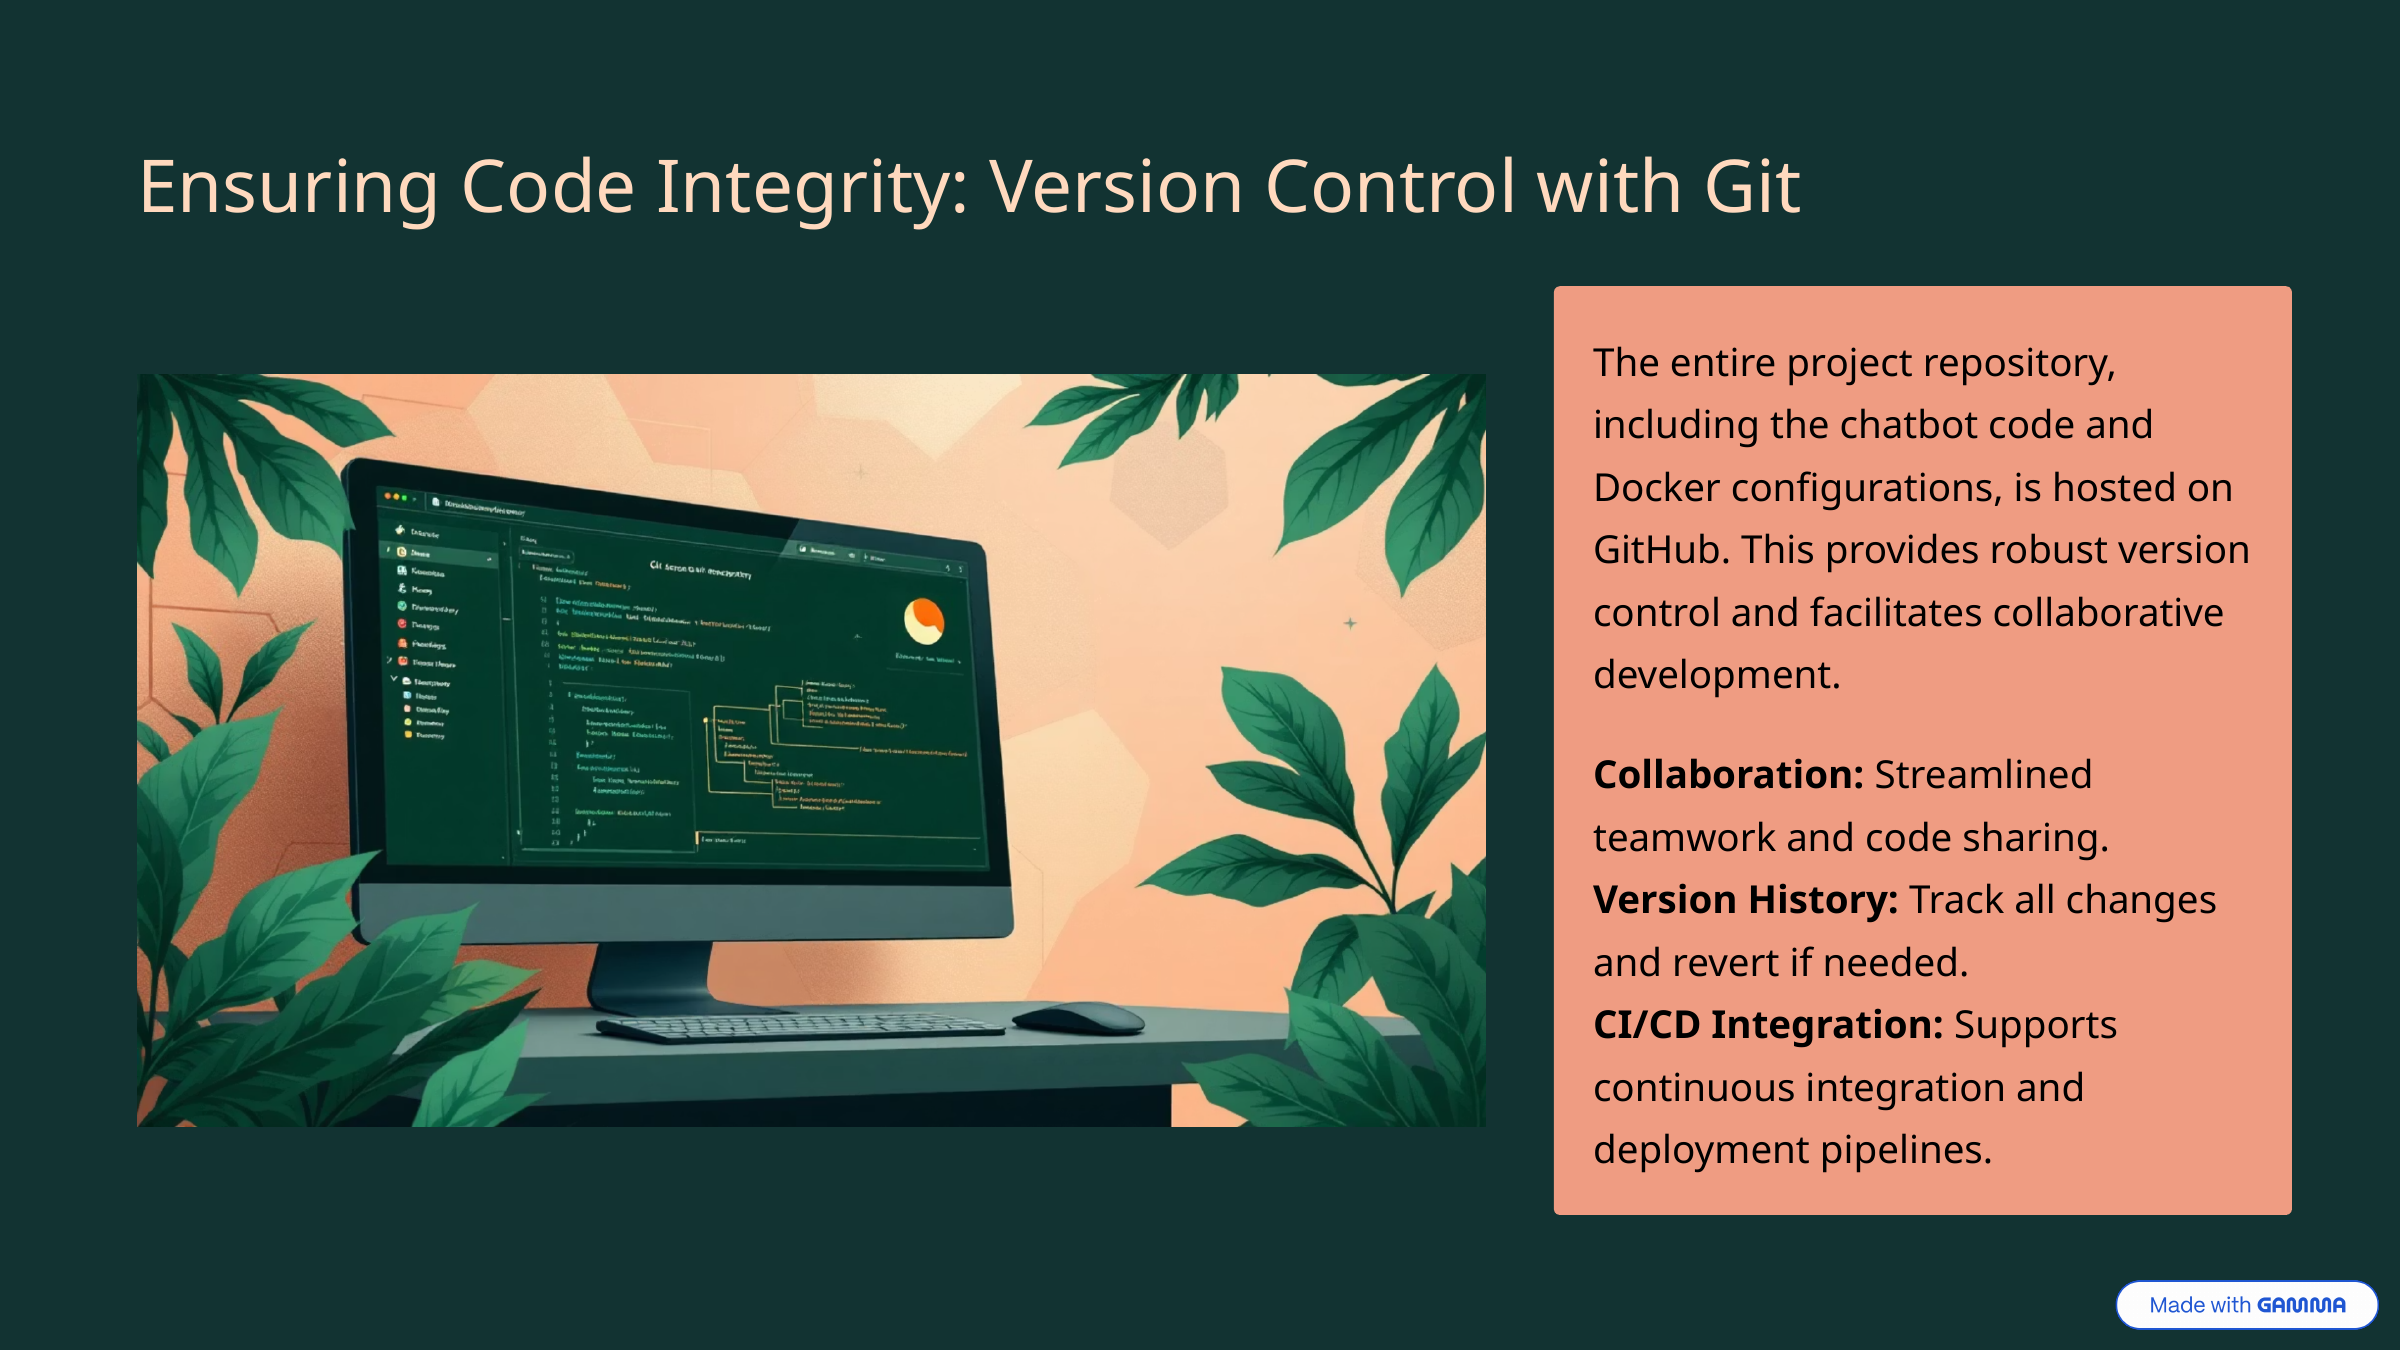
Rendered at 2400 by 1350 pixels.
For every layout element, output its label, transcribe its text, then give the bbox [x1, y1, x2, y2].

text_box [1553, 286, 2292, 1215]
picture [2106, 1271, 2389, 1339]
text_box Collaboration: Streamlined teamwork and code sharing. Version History: Track all changes and revert if needed. CI/CD Integration: Supports continuous integration and deployment pipelines. [1593, 733, 2253, 1202]
text_box Ensuring Code Integrity: Version Control with Git [137, 134, 1763, 228]
picture [137, 374, 1486, 1127]
text_box The entire project repository, including the chatbot code and Docker configurations, is hosted on GitHub. This provides robust version control and facilitates collaborative development. [1593, 321, 2253, 699]
